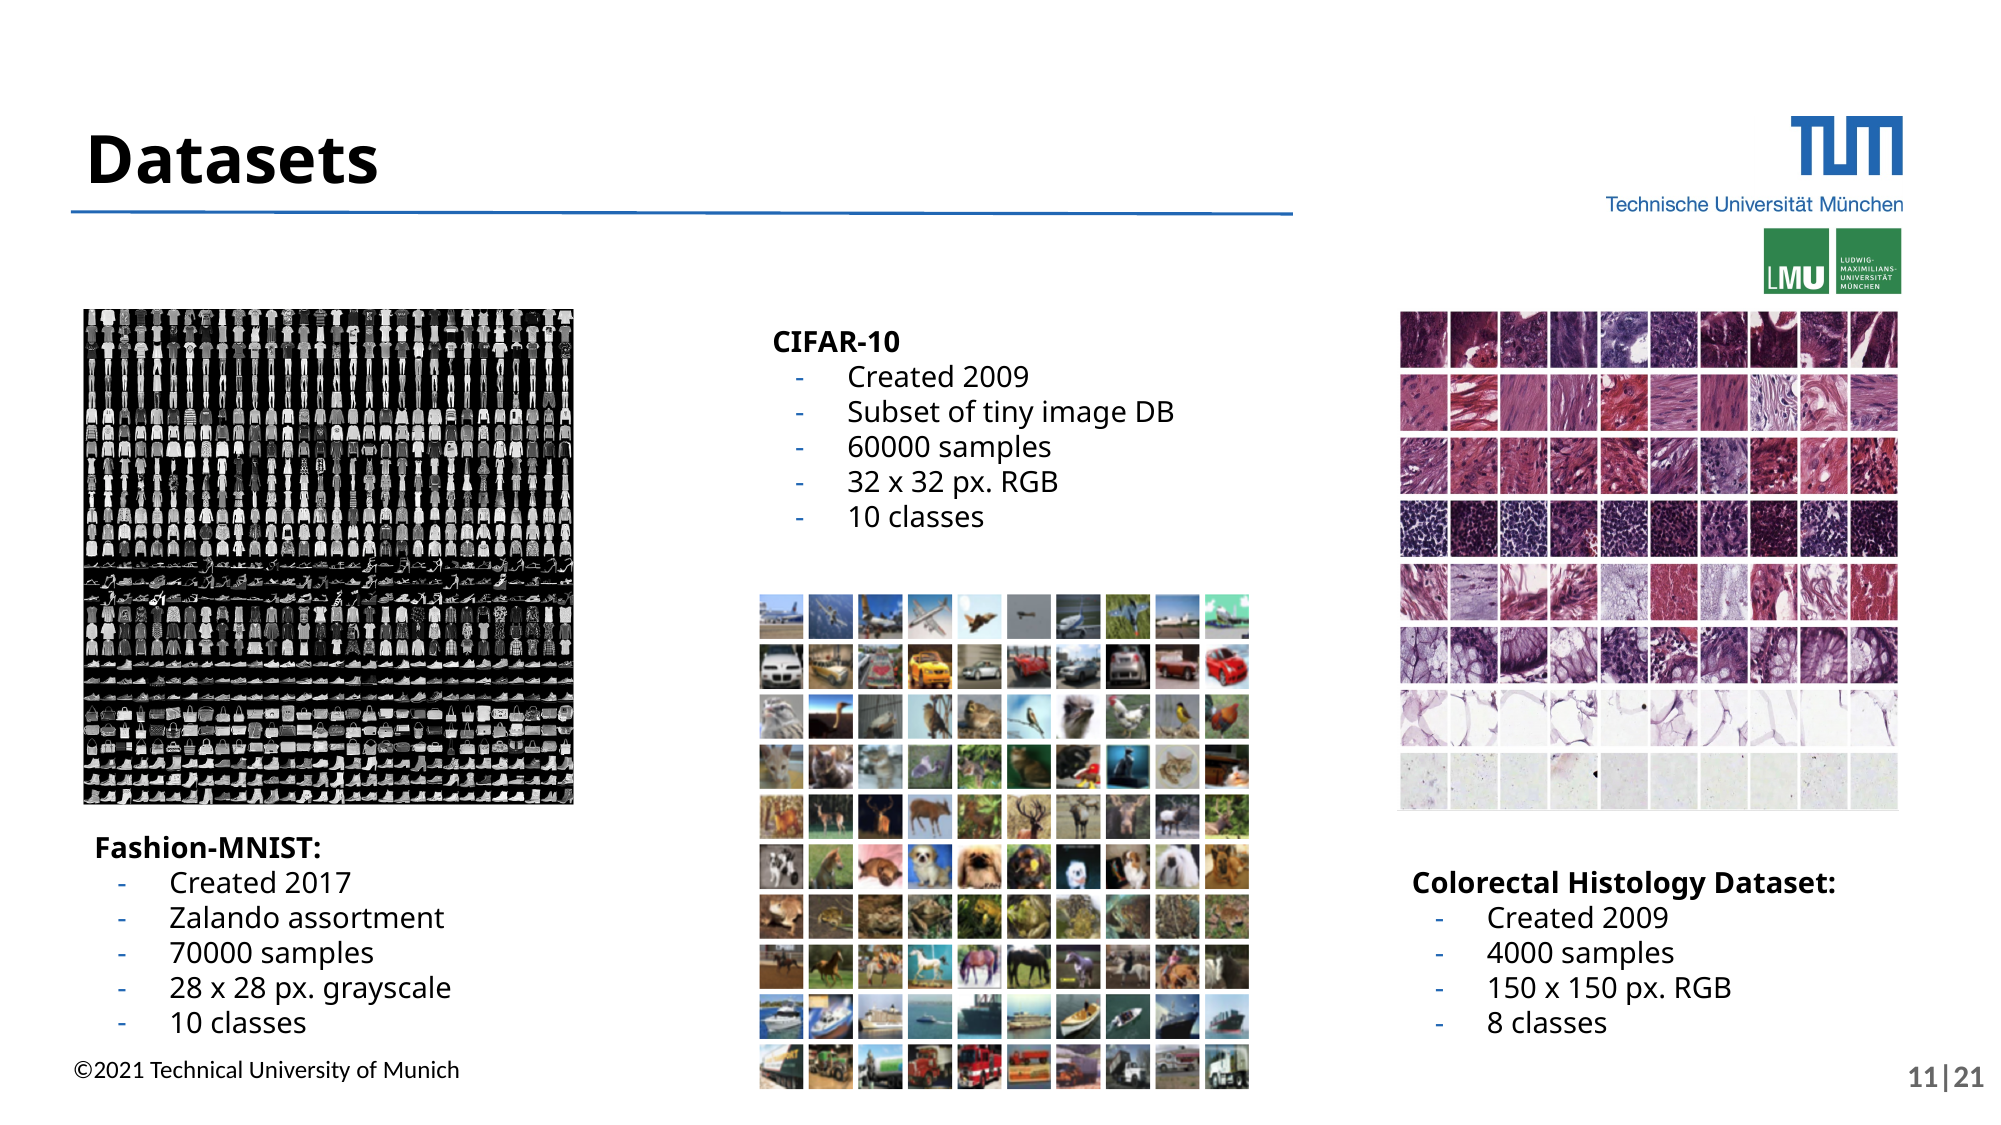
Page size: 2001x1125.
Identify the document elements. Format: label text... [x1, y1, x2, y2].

title Datasets [70, 116, 1327, 206]
picture [1605, 116, 1903, 212]
text_box ©2021 Technical University of Munich [57, 1045, 480, 1092]
picture [74, 308, 577, 811]
text_box Fashion-MNIST: Created 2017 Zalando assortment 70000 samples 28 x 28 px. grayscale 10 classes [79, 818, 573, 1055]
text_box Colorectal Histology Dataset: Created 2009 4000 samples 150 x 150 px. RGB 8 classes [1396, 849, 1919, 1055]
picture [1763, 227, 1903, 295]
text_box 11|21 [1791, 1041, 2000, 1125]
text_box CIFAR-10 Created 2009 Subset of tiny image DB 60000 samples 32 x 32 px. RGB 10 classes [757, 308, 1280, 549]
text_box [70, 211, 1294, 215]
picture [1396, 308, 1900, 811]
picture [752, 589, 1256, 1093]
